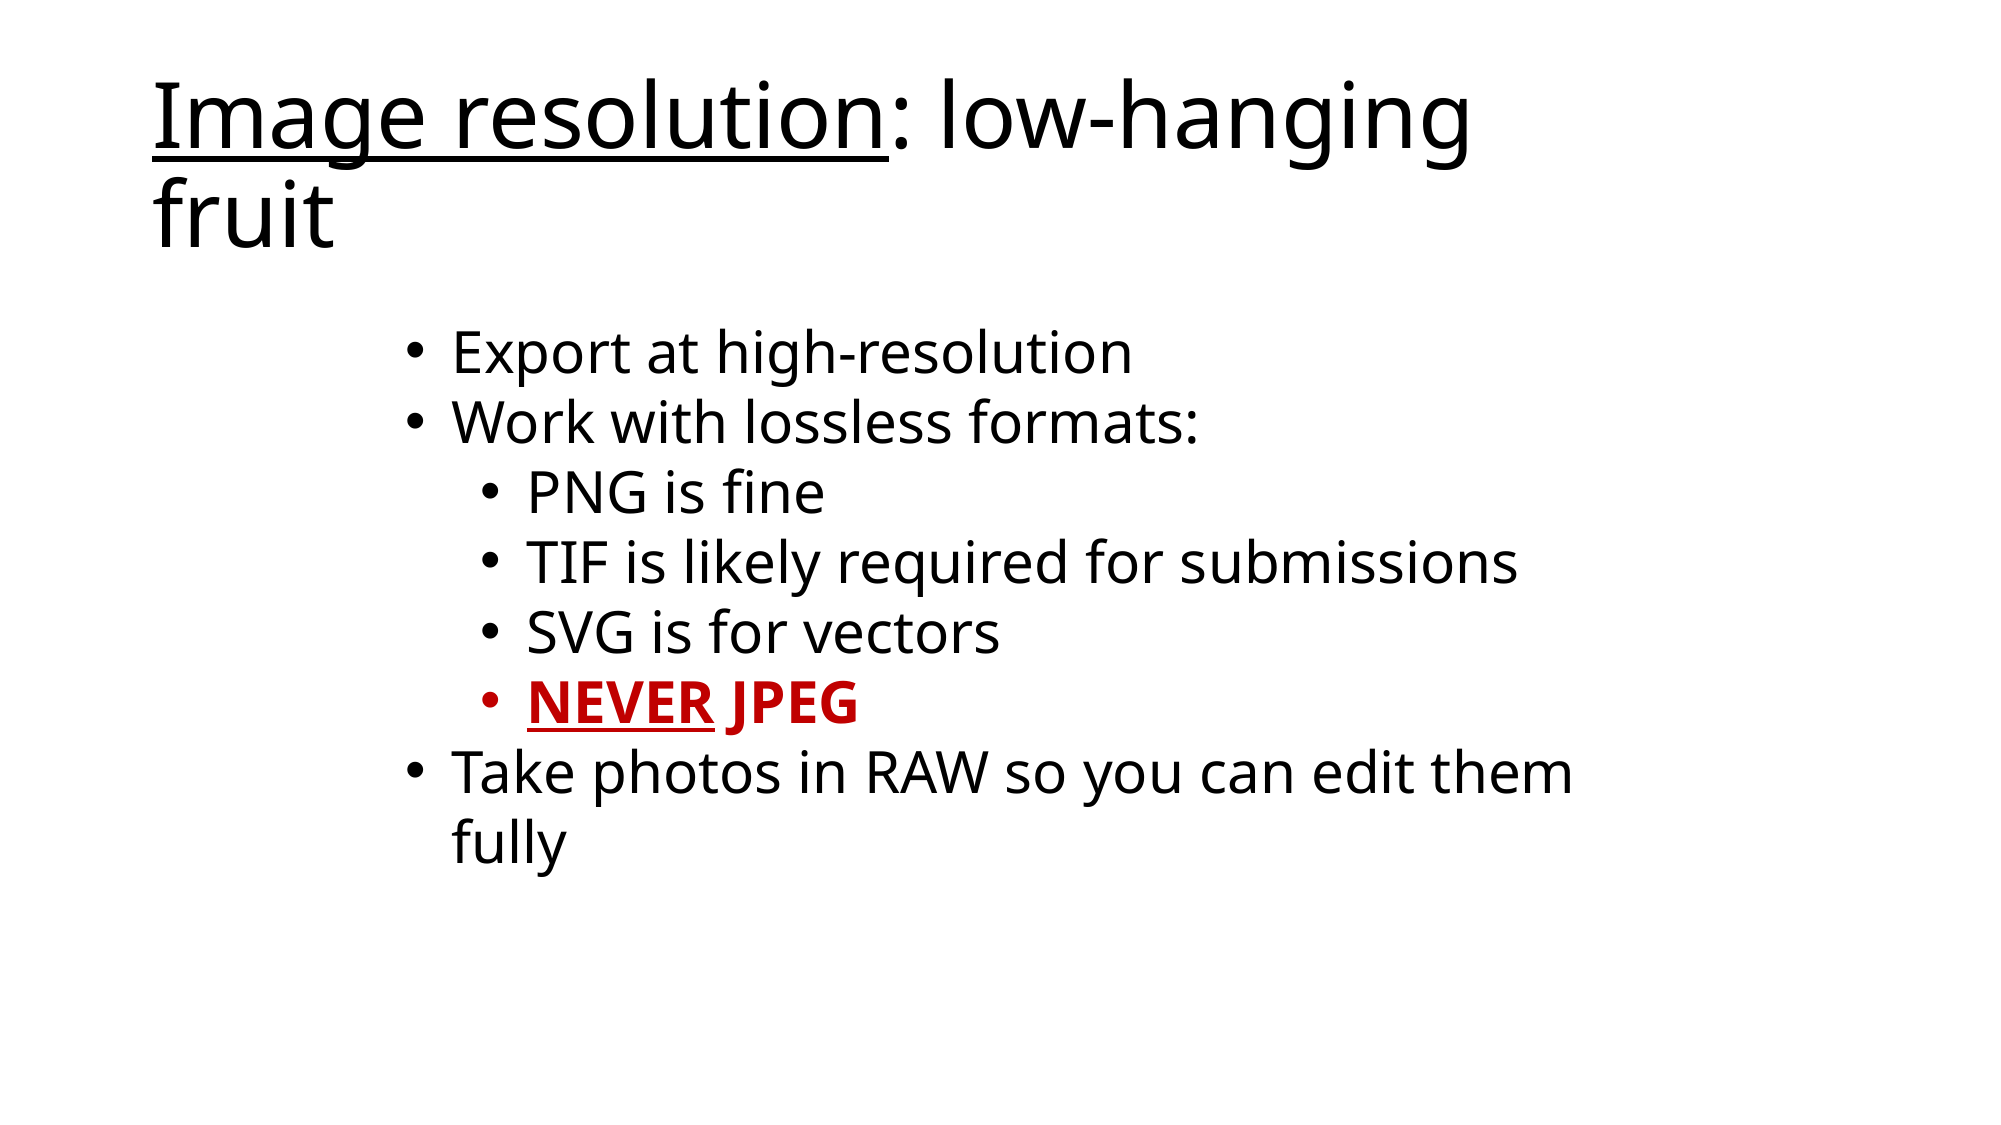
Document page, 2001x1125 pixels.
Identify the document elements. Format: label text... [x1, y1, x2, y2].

text_box Export at high-resolution Work with lossless formats: PNG is fine TIF is likely required for submissions SVG is for vectors NEVER JPEG Take photos in RAW so you can edit them fully [390, 307, 1718, 883]
title Image resolution: low-hanging fruit [137, 59, 1542, 278]
